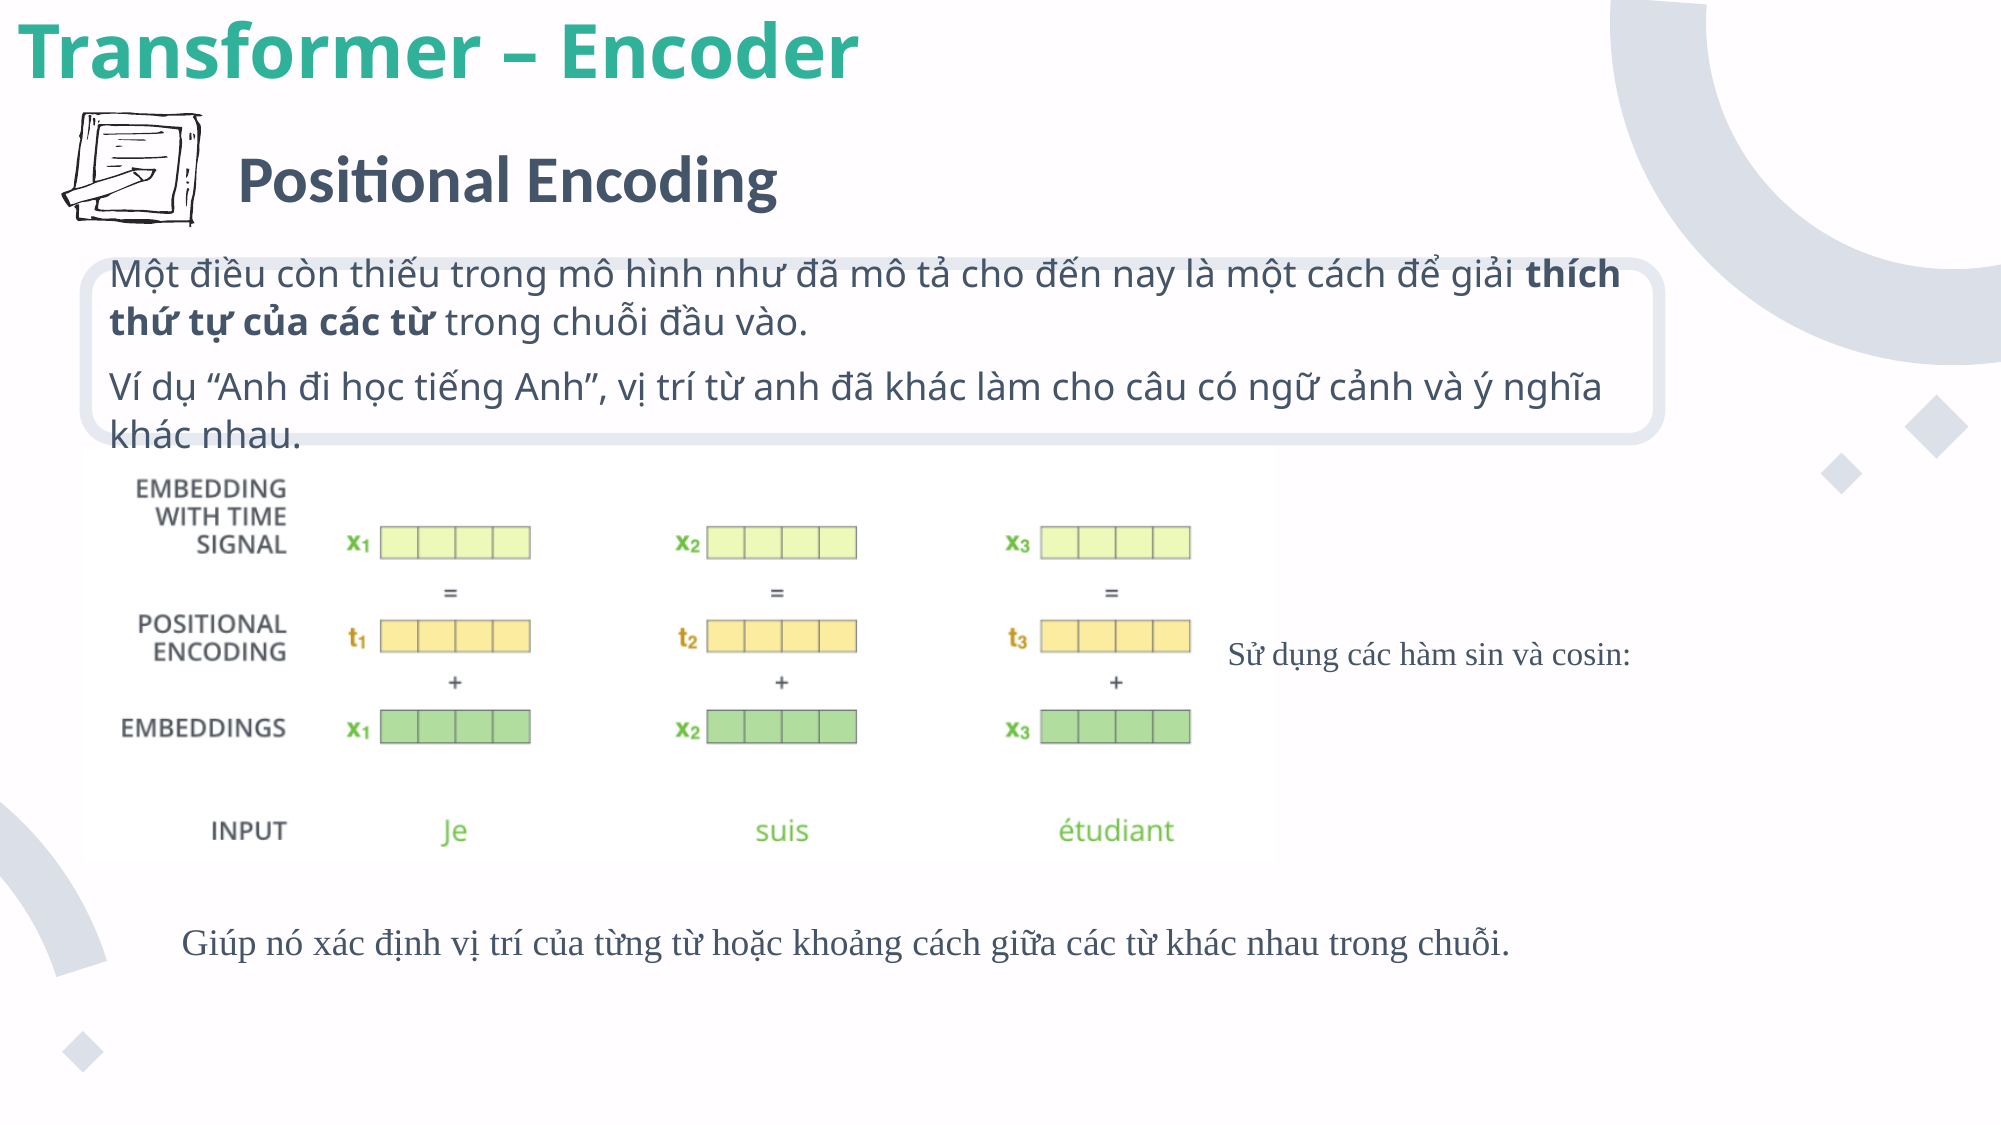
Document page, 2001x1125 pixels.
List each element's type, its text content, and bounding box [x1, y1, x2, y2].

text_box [61, 112, 203, 228]
text_box Positional Encoding [223, 128, 828, 223]
title Transformer – Encoder [2, 0, 1019, 113]
text_box Giúp nó xác định vị trí của từng từ hoặc khoảng cách giữa các từ khác nhau trong chuỗi. [166, 910, 1592, 971]
picture [84, 447, 1275, 862]
text_box Một điều còn thiếu trong mô hình như đã mô tả cho đến nay là một cách để giải thích thứ tự của các từ trong chuỗi đầu vào. Ví dụ “Anh đi học tiếng Anh”, vị trí từ anh đã khác làm cho câu có ngữ cảnh và ý nghĩa khác nhau. [84, 262, 1661, 441]
